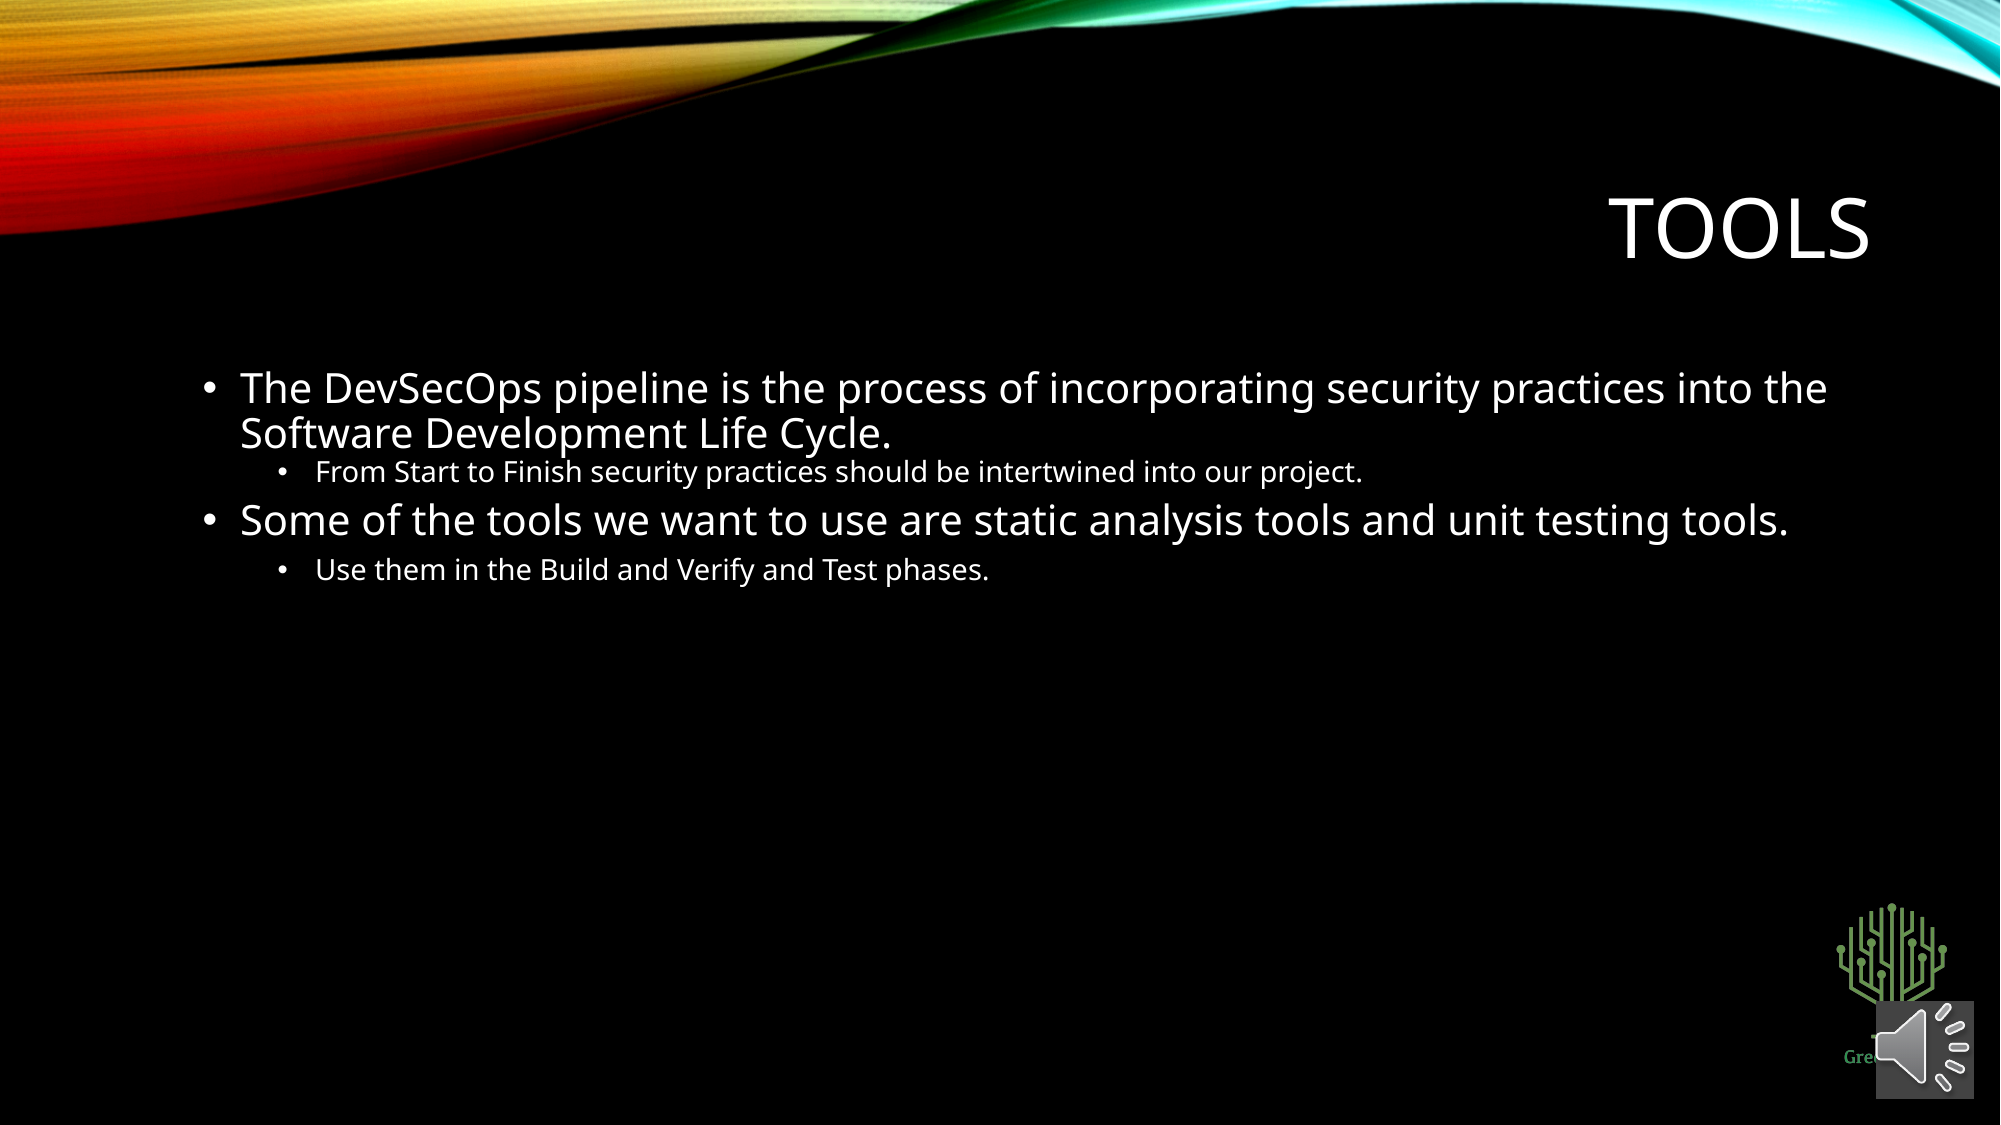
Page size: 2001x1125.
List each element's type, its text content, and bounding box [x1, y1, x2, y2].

title TOOLS [474, 125, 1888, 338]
picture [1817, 892, 1976, 1101]
list The DevSecOps pipeline is the process of incorporating security practices into the Software Development Life Cycle. From Start to Finish security practices should be intertwined into our project. Some of the tools we want to use are static analysis tools and unit testing tools. Use them in the Build and Verify and Test phases. [112, 360, 1888, 1021]
picture [0, 0, 2000, 237]
